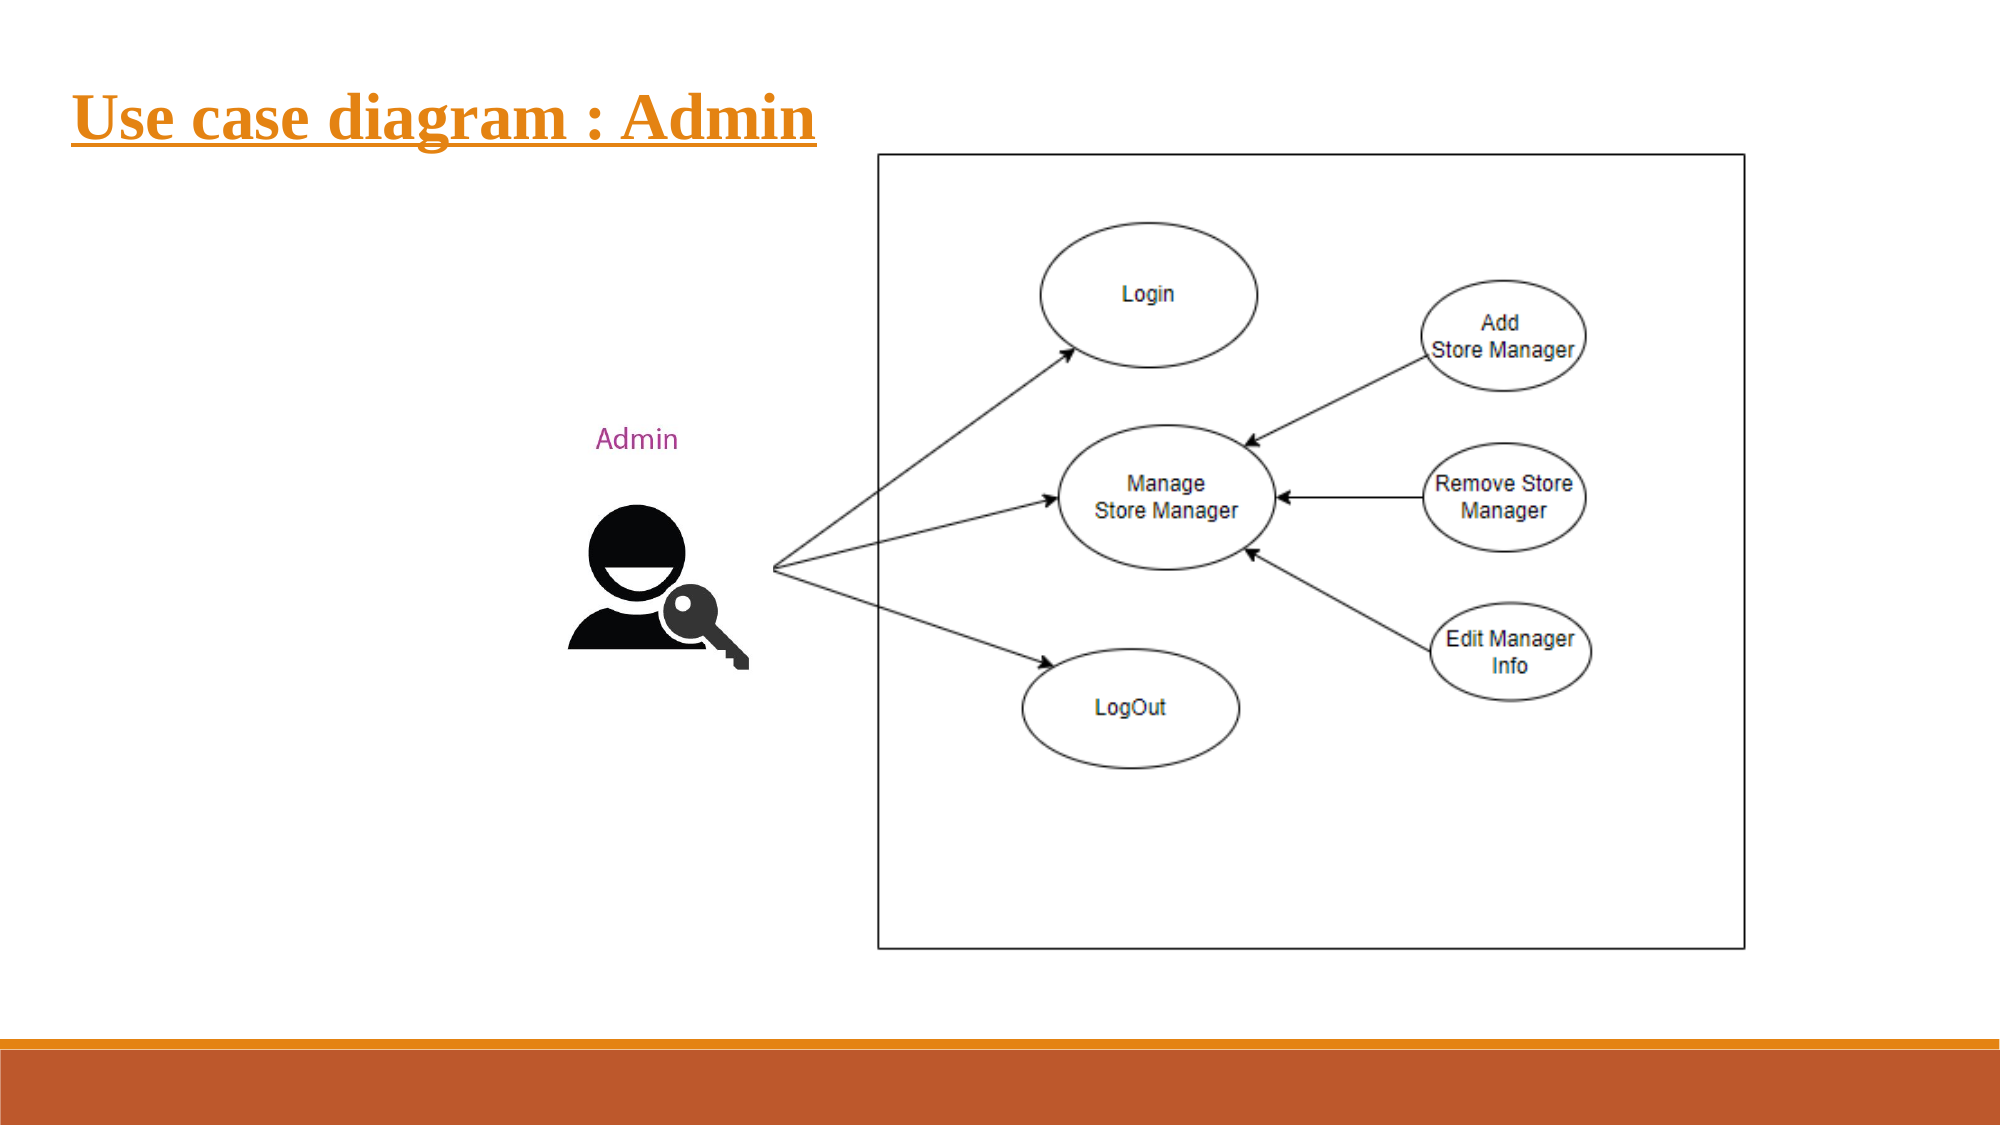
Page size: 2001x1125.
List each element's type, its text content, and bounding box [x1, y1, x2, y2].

picture [541, 107, 1874, 989]
text_box Use case diagram : Admin [2, 65, 887, 161]
